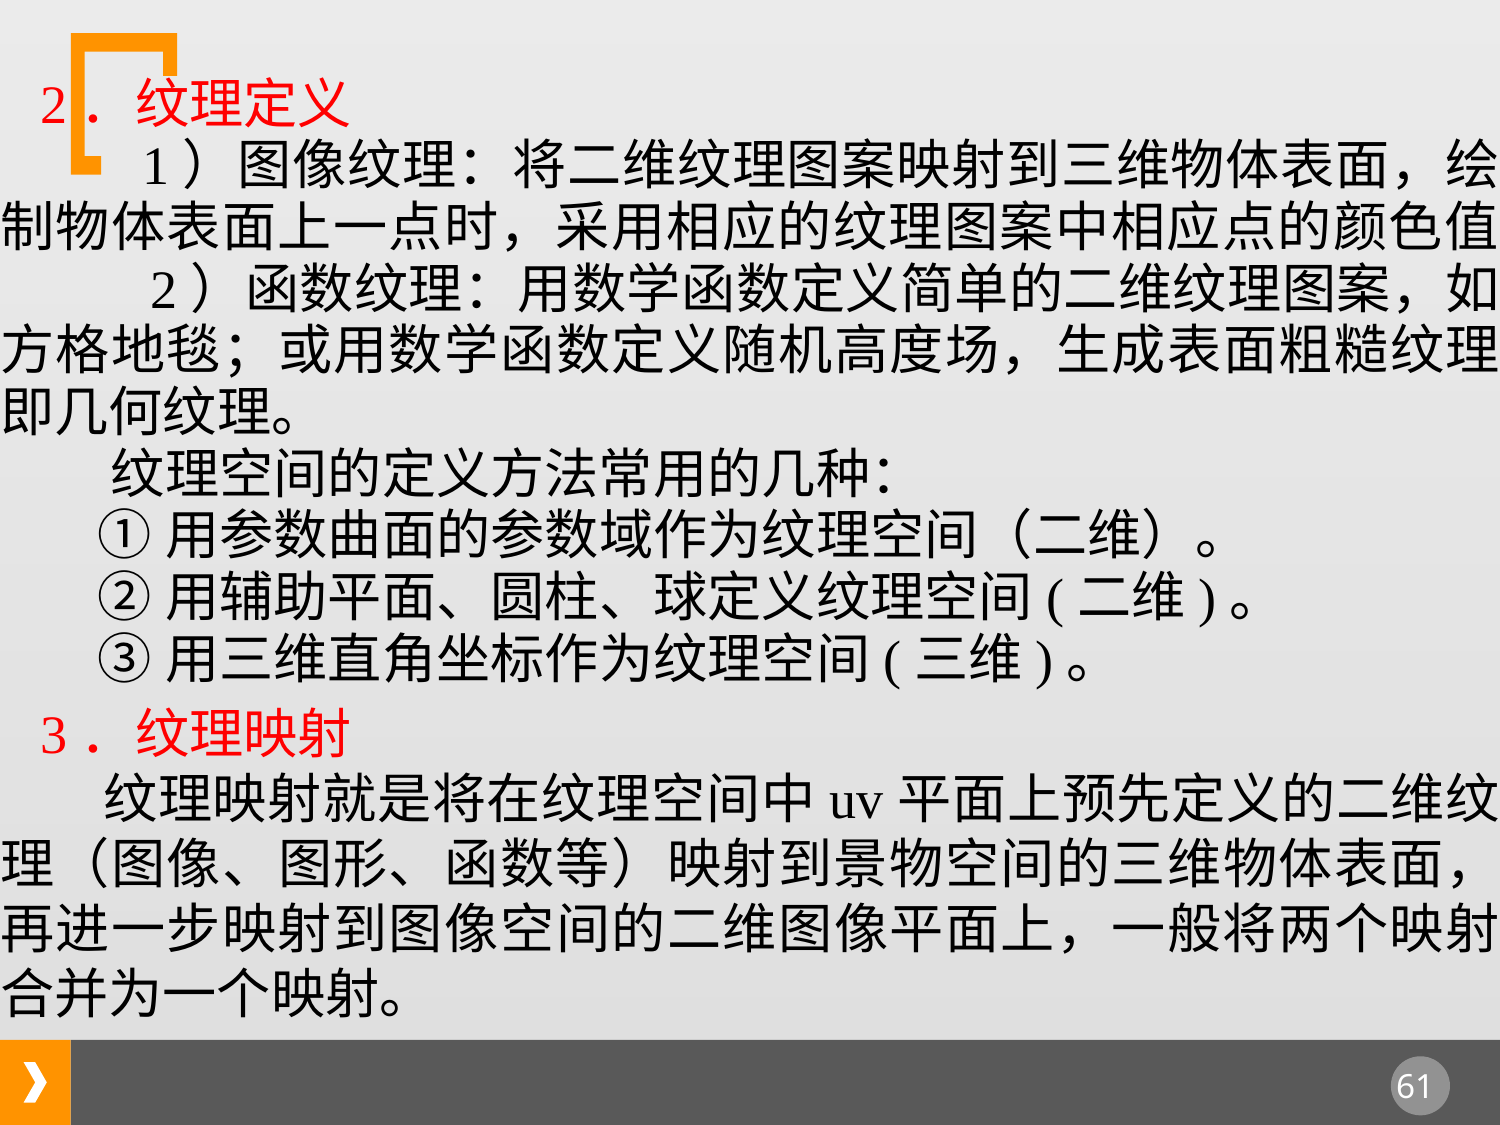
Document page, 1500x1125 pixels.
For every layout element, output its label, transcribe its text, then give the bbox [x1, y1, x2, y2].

text_box 3．纹理映射 纹理映射就是将在纹理空间中uv平面上预先定义的二维纹理（图像、图形、函数等）映射到景物空间的三维物体表面，再进一步映射到图像空间的二维图像平面上，一般将两个映射合并为一个映射。 [0, 692, 1500, 1032]
text_box 2．纹理定义 1）图像纹理：将二维纹理图案映射到三维物体表面，绘制物体表面上一点时，采用相应的纹理图案中相应点的颜色值。 2）函数纹理：用数学函数定义简单的二维纹理图案，如方格地毯；或用数学函数定义随机高度场，生成表面粗糙纹理即几何纹理。 纹理空间的定义方法常用的几种： ①用参数曲面的参数域作为纹理空间（二维）。 ②用辅助平面、圆柱、球定义纹理空间(二维)。 ③用三维直角坐标作为纹理空间(三维)。 [0, 66, 1500, 692]
